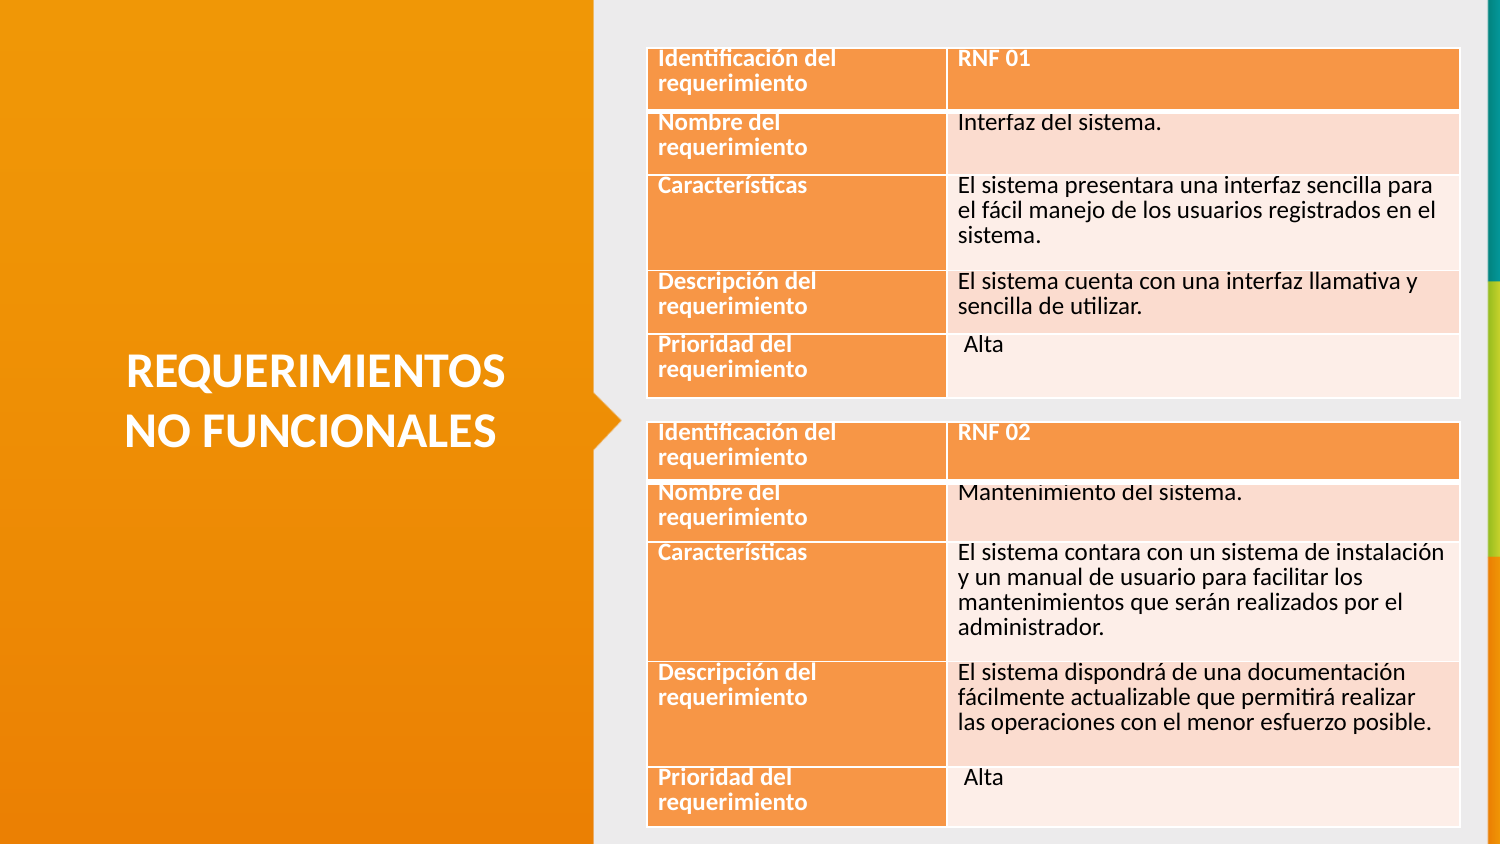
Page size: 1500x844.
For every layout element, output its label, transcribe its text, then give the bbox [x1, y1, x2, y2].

text_box REQUERIMIENTOS NO FUNCIONALES [87, 330, 545, 465]
table_cell Interfaz del sistema. [948, 114, 1459, 174]
table_cell Descripción del requerimiento [648, 271, 946, 333]
table_header Identificación del requerimiento [648, 49, 946, 109]
table_cell Descripción del requerimiento [648, 662, 946, 766]
table_cell El sistema dispondrá de una documentación fácilmente actualizable que permitirá realizar las operaciones con el menor esfuerzo posible. [948, 662, 1459, 766]
table_cell Características [648, 543, 946, 661]
table_cell Nombre del requerimiento [648, 114, 946, 174]
table_header Identificación del requerimiento [648, 423, 946, 479]
table_cell Prioridad del requerimiento [648, 335, 946, 397]
table_cell Nombre del requerimiento [648, 485, 946, 541]
table_cell Prioridad del requerimiento [648, 768, 946, 826]
table_cell Alta [948, 768, 1459, 826]
table_header RNF 01 [948, 49, 1459, 109]
table_cell Alta [948, 335, 1459, 397]
table_cell El sistema contara con un sistema de instalación y un manual de usuario para facilitar los mantenimientos que serán realizados por el administrador. [948, 543, 1459, 661]
table_cell Características [648, 176, 946, 270]
table_cell El sistema presentara una interfaz sencilla para el fácil manejo de los usuarios registrados en el sistema. [948, 176, 1459, 270]
table_header RNF 02 [948, 423, 1459, 479]
picture [0, 0, 1500, 844]
table_cell El sistema cuenta con una interfaz llamativa y sencilla de utilizar. [948, 271, 1459, 333]
table_cell Mantenimiento del sistema. [948, 485, 1459, 541]
